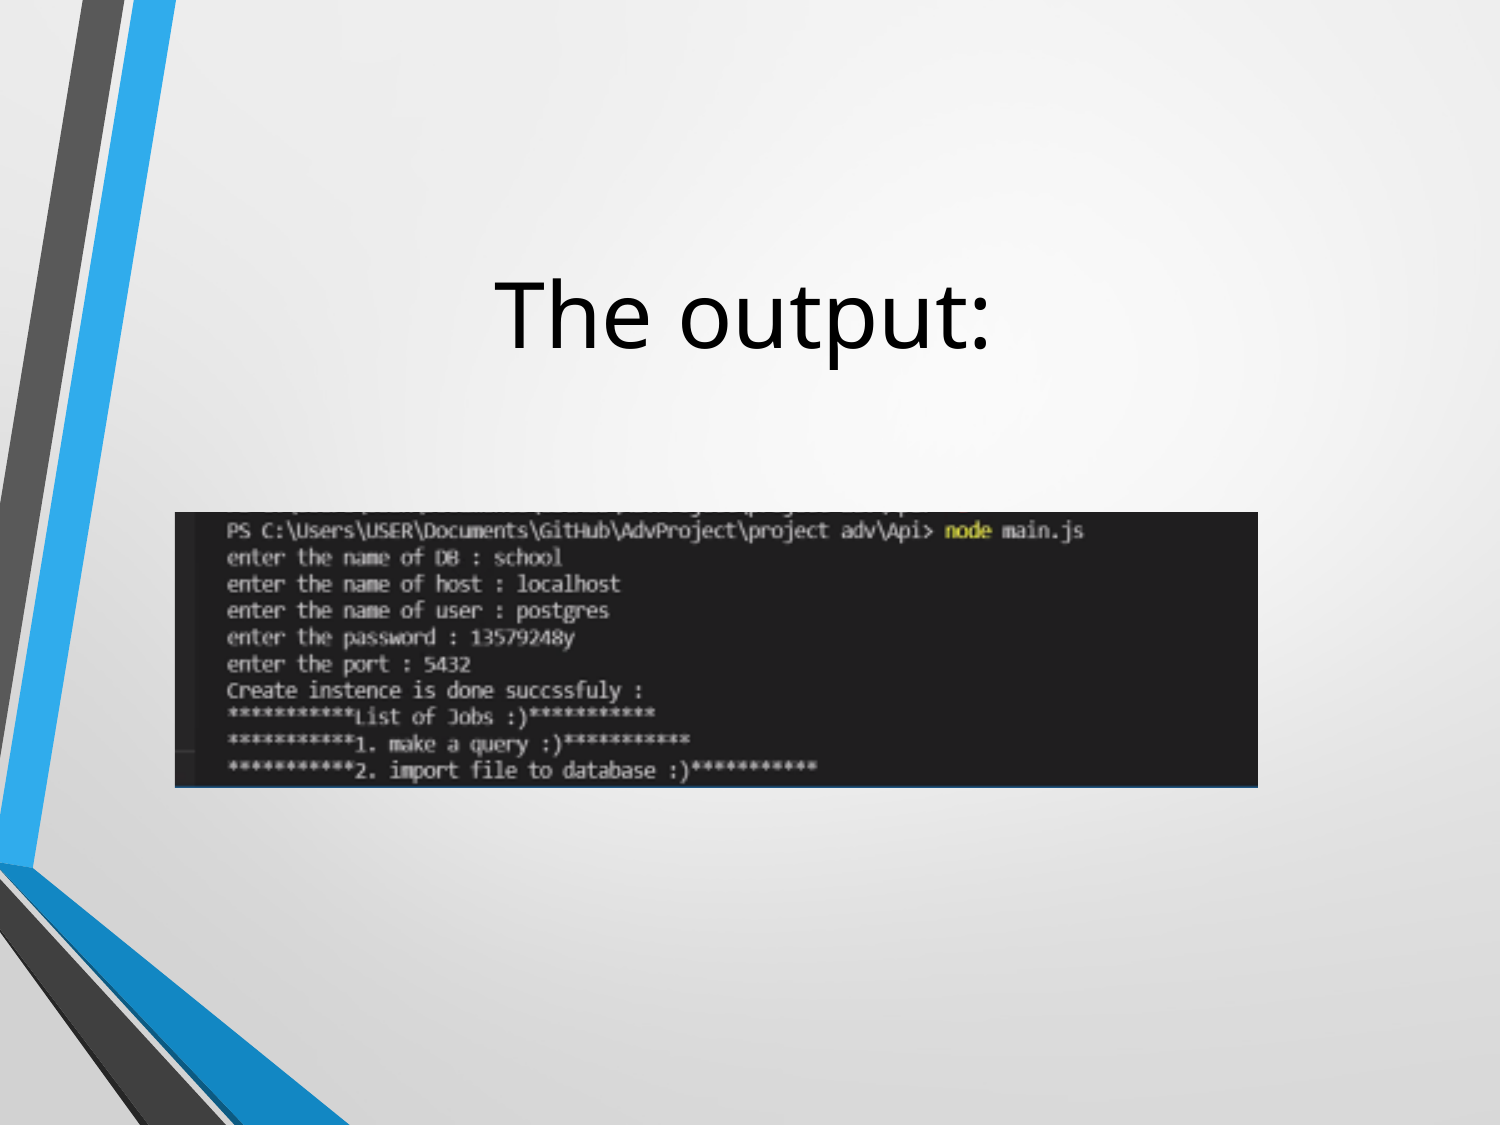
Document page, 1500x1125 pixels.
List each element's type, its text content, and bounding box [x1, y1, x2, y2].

text_box The output: [237, 249, 1250, 375]
picture [174, 512, 1258, 788]
